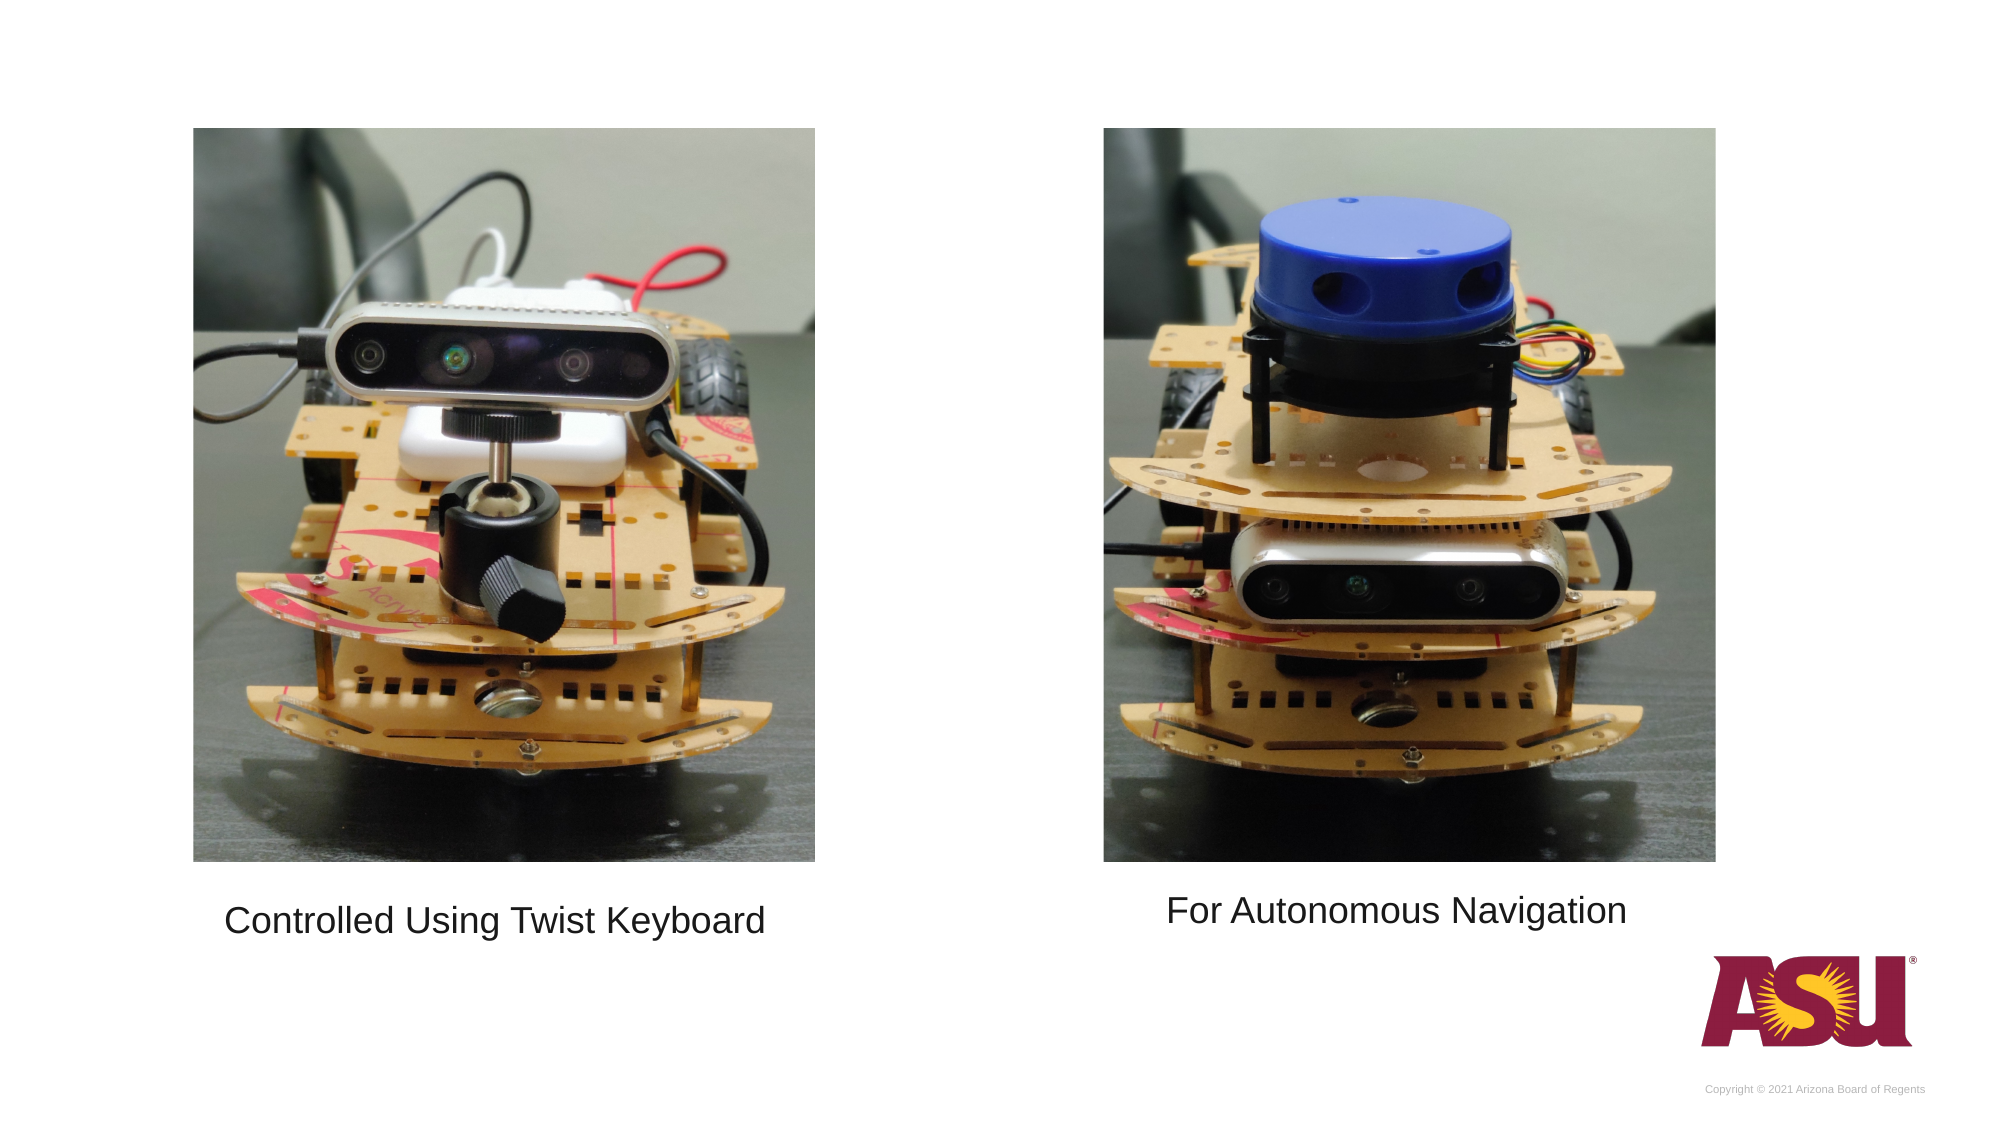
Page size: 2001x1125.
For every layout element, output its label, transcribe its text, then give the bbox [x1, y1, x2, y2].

picture [137, 128, 871, 862]
text_box Controlled Using Twist Keyboard [209, 888, 834, 949]
picture [1656, 911, 1930, 1091]
picture [1043, 128, 1777, 862]
text_box For Autonomous Navigation [1151, 878, 1692, 939]
